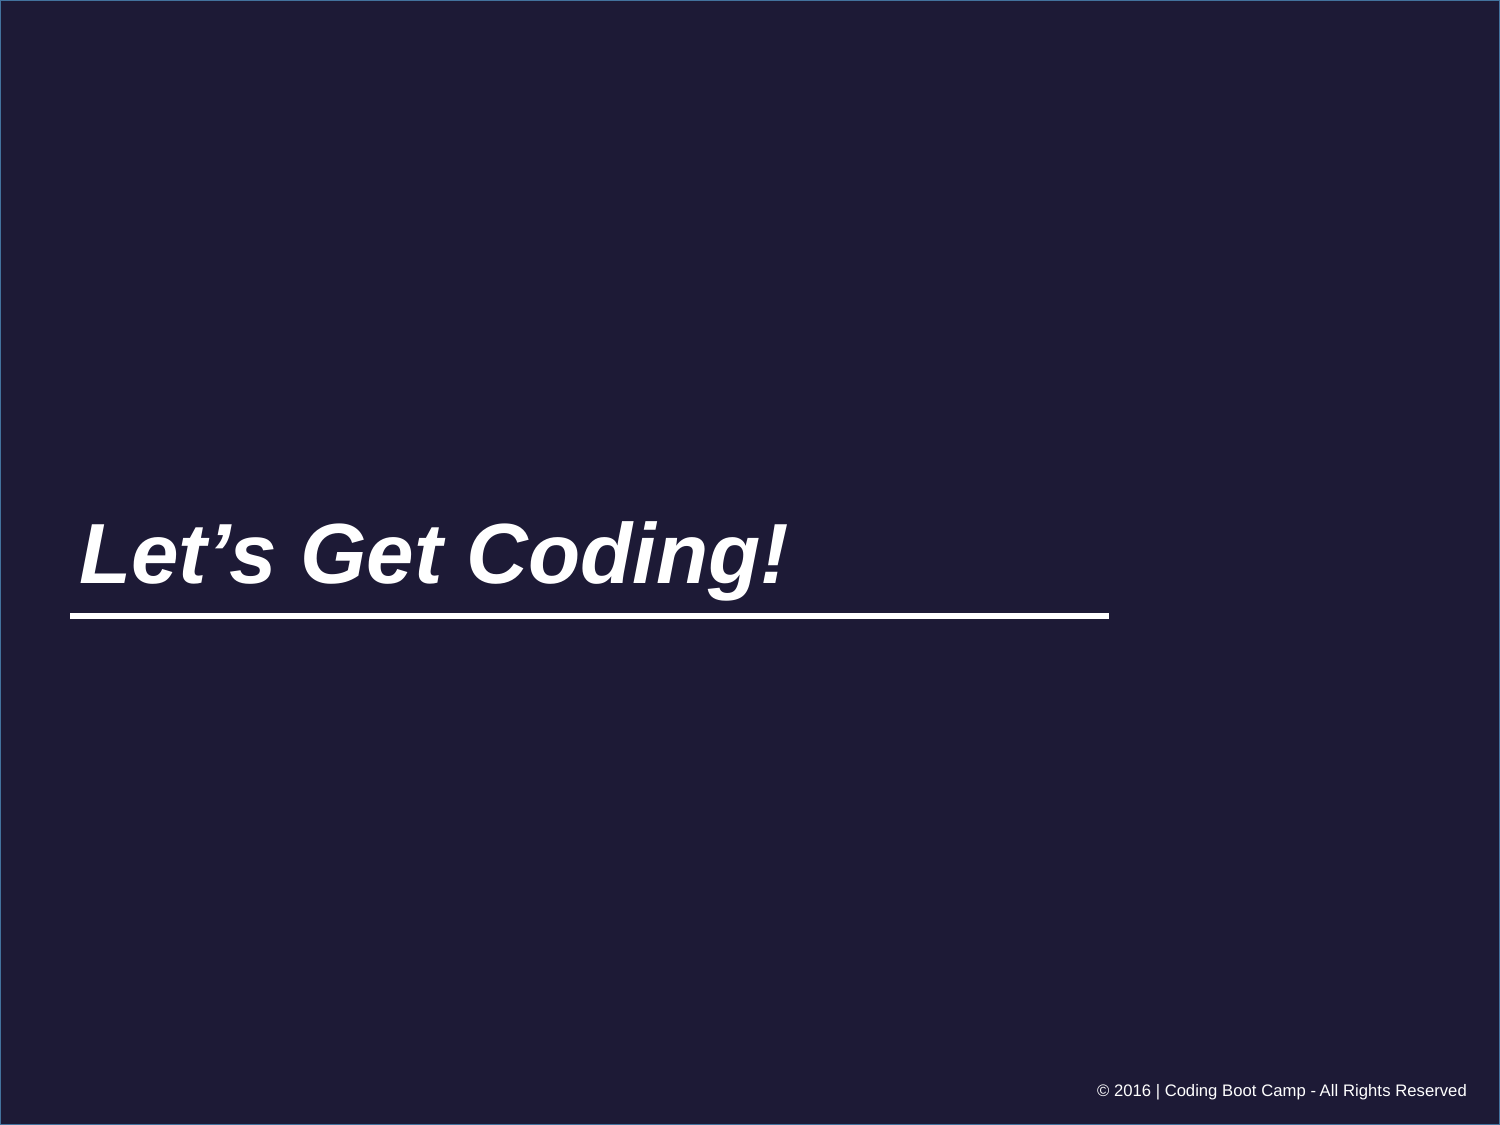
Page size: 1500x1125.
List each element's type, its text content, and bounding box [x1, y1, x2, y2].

title Let’s Get Coding! [64, 484, 1415, 628]
